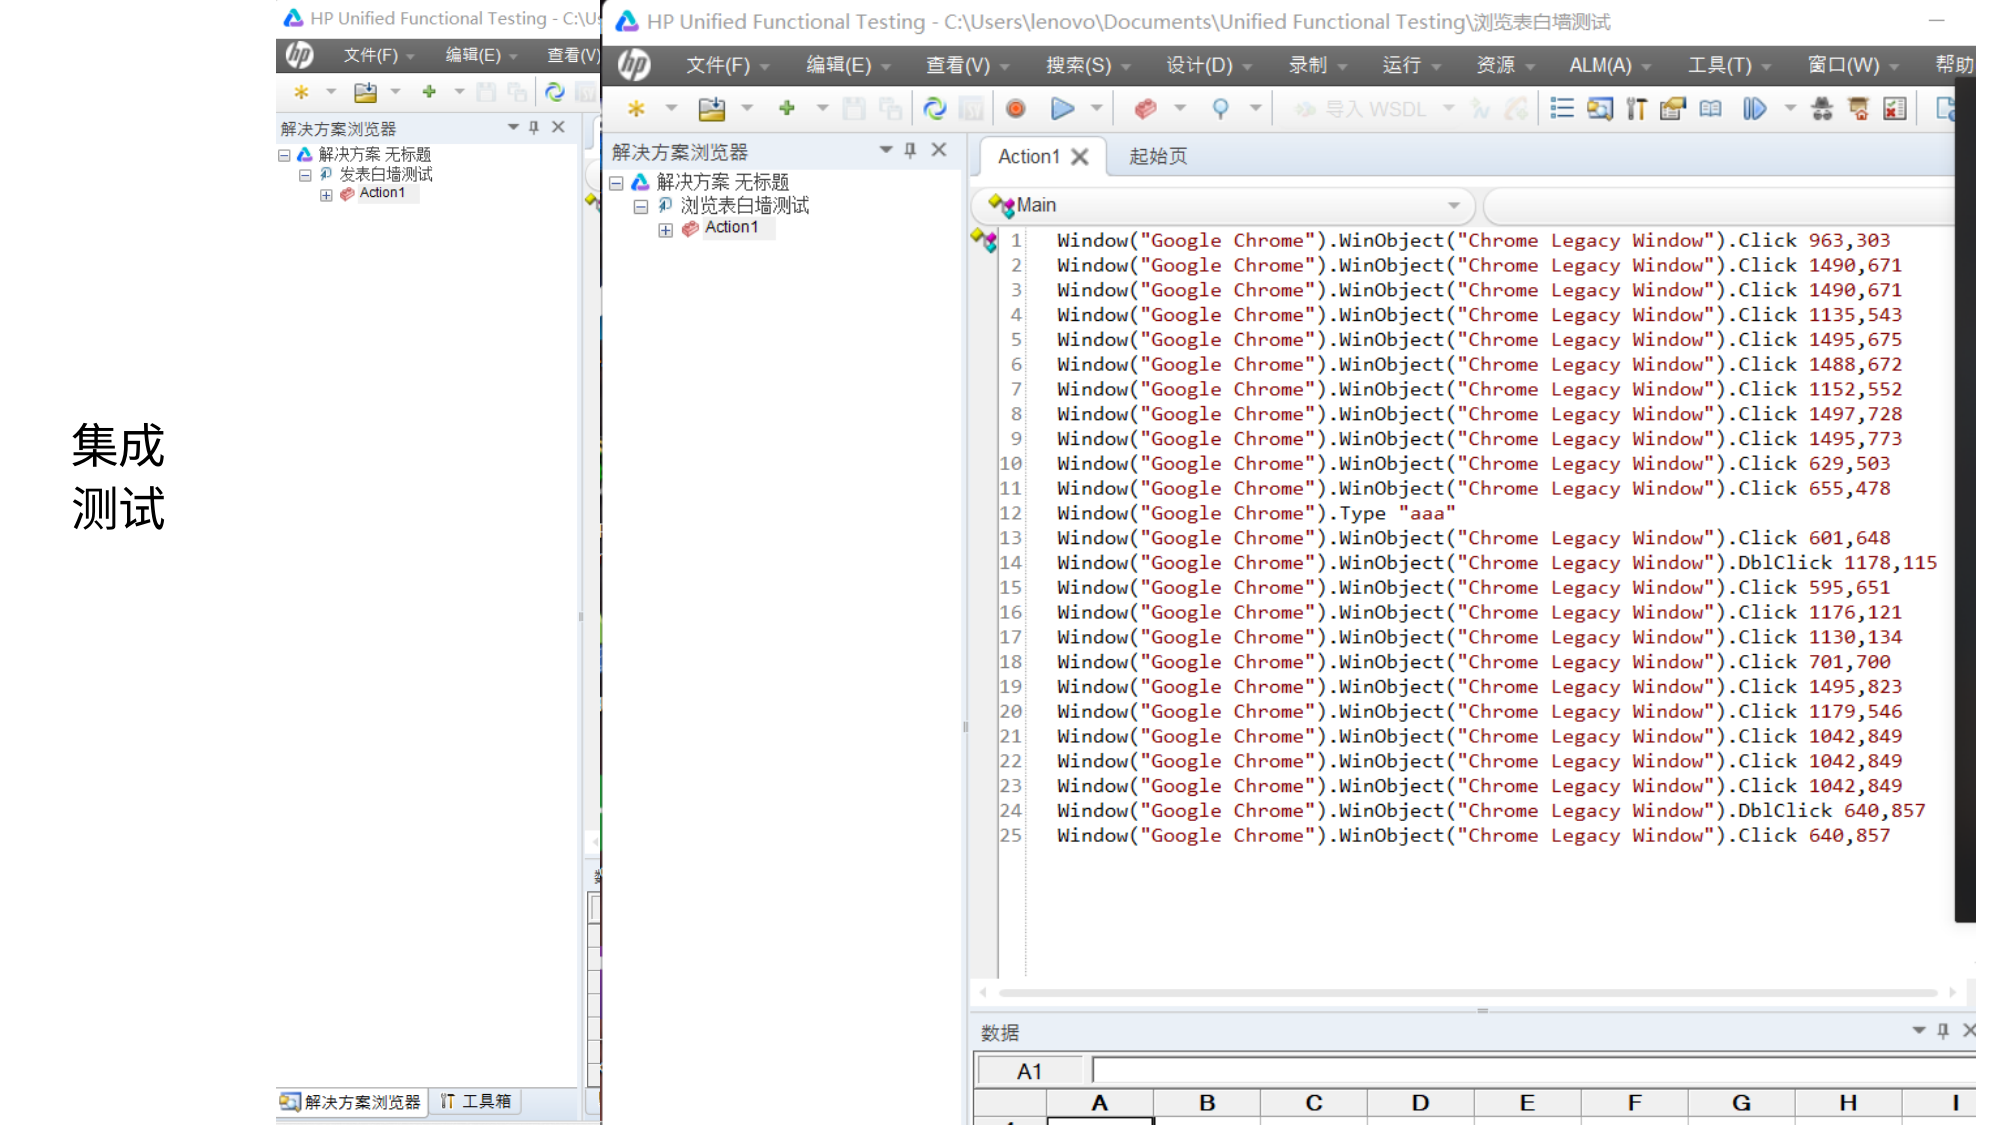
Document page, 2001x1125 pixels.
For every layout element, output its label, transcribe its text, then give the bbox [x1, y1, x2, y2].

title 集成测试 [56, 367, 198, 585]
picture [276, 0, 1976, 1125]
